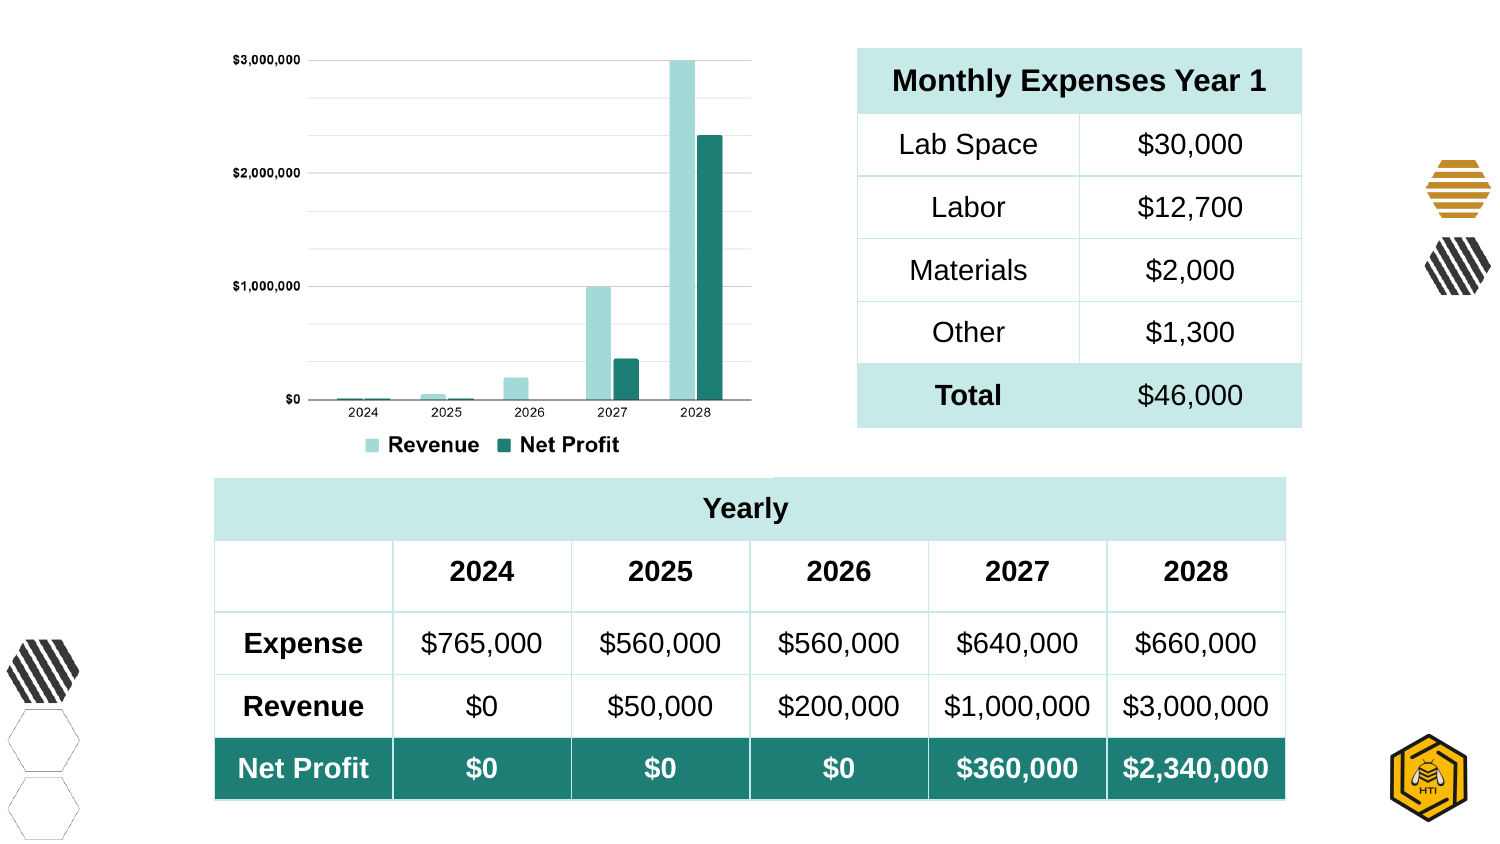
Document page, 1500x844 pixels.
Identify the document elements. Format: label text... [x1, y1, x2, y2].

table_cell $360,000 [929, 738, 1106, 799]
table_cell 2026 [751, 541, 928, 611]
table_cell $0 [394, 675, 571, 737]
table_cell Materials [858, 239, 1079, 301]
table_cell $200,000 [751, 675, 928, 737]
table_cell $765,000 [394, 613, 571, 674]
table_cell $640,000 [929, 613, 1106, 674]
table_cell $46,000 [1080, 365, 1301, 426]
table_cell $50,000 [572, 675, 749, 737]
table_cell [215, 541, 392, 611]
table_cell $0 [751, 738, 928, 799]
picture [210, 30, 775, 478]
table_cell $2,340,000 [1108, 738, 1285, 799]
table_cell $0 [572, 738, 749, 799]
table_cell $1,300 [1080, 302, 1301, 363]
table_cell $12,700 [1080, 177, 1301, 238]
table_cell Total [858, 365, 1079, 426]
table_cell $560,000 [572, 613, 749, 674]
table_cell $1,000,000 [929, 675, 1106, 737]
table_cell 2028 [1108, 541, 1285, 611]
table_cell $3,000,000 [1108, 675, 1285, 737]
table_header Monthly Expenses Year 1 [858, 49, 1301, 113]
table_cell Other [858, 302, 1079, 363]
table_cell Labor [858, 177, 1079, 238]
table_cell Expense [215, 613, 392, 674]
table_cell $660,000 [1108, 613, 1285, 674]
table_header Yearly [215, 478, 1285, 539]
table_cell $0 [394, 738, 571, 799]
table_cell $30,000 [1080, 114, 1301, 175]
table_cell 2027 [929, 541, 1106, 611]
picture [1383, 112, 1500, 325]
table_cell Revenue [215, 675, 392, 737]
picture [1355, 699, 1500, 844]
table_cell $560,000 [751, 613, 928, 674]
table_cell 2025 [572, 541, 749, 611]
table_cell 2024 [394, 541, 571, 611]
table_cell $2,000 [1080, 239, 1301, 301]
table_cell Lab Space [858, 114, 1079, 175]
picture [0, 619, 96, 844]
table_cell Net Profit [215, 738, 392, 799]
